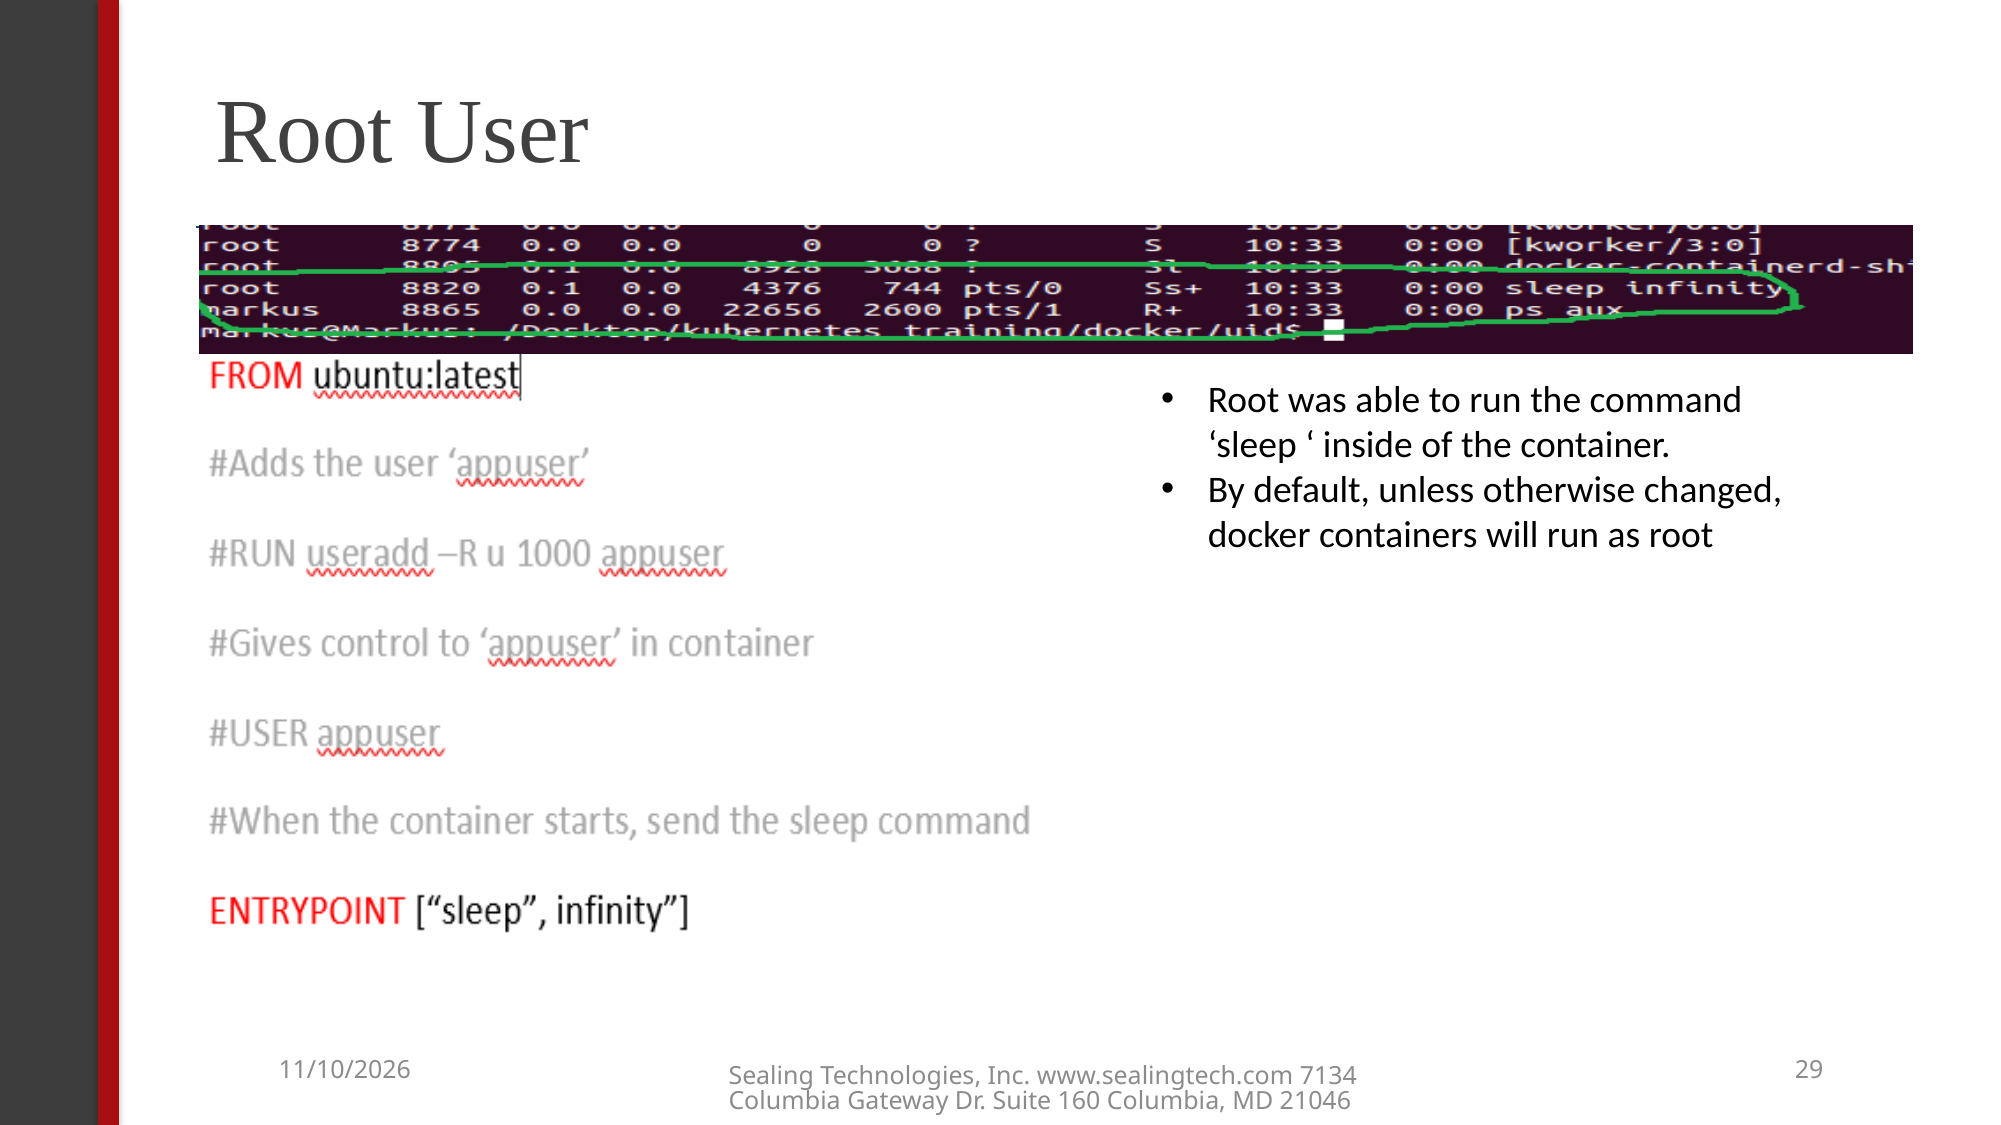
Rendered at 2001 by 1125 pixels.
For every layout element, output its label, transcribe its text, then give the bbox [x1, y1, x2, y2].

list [199, 225, 1913, 354]
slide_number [263, 1040, 564, 1101]
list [199, 354, 1063, 957]
slide_number 29 [1538, 1040, 1839, 1101]
title Root User [199, 62, 1900, 203]
footer Sealing Technologies, Inc. www.sealingtech.com 7134 Columbia Gateway Dr. Suite 160 Columbia, MD 21046 [713, 1046, 1389, 1107]
text_box Root was able to run the command ‘sleep ‘ inside of the container. By default, unless otherwise changed, docker containers will run as root [1146, 367, 1849, 563]
